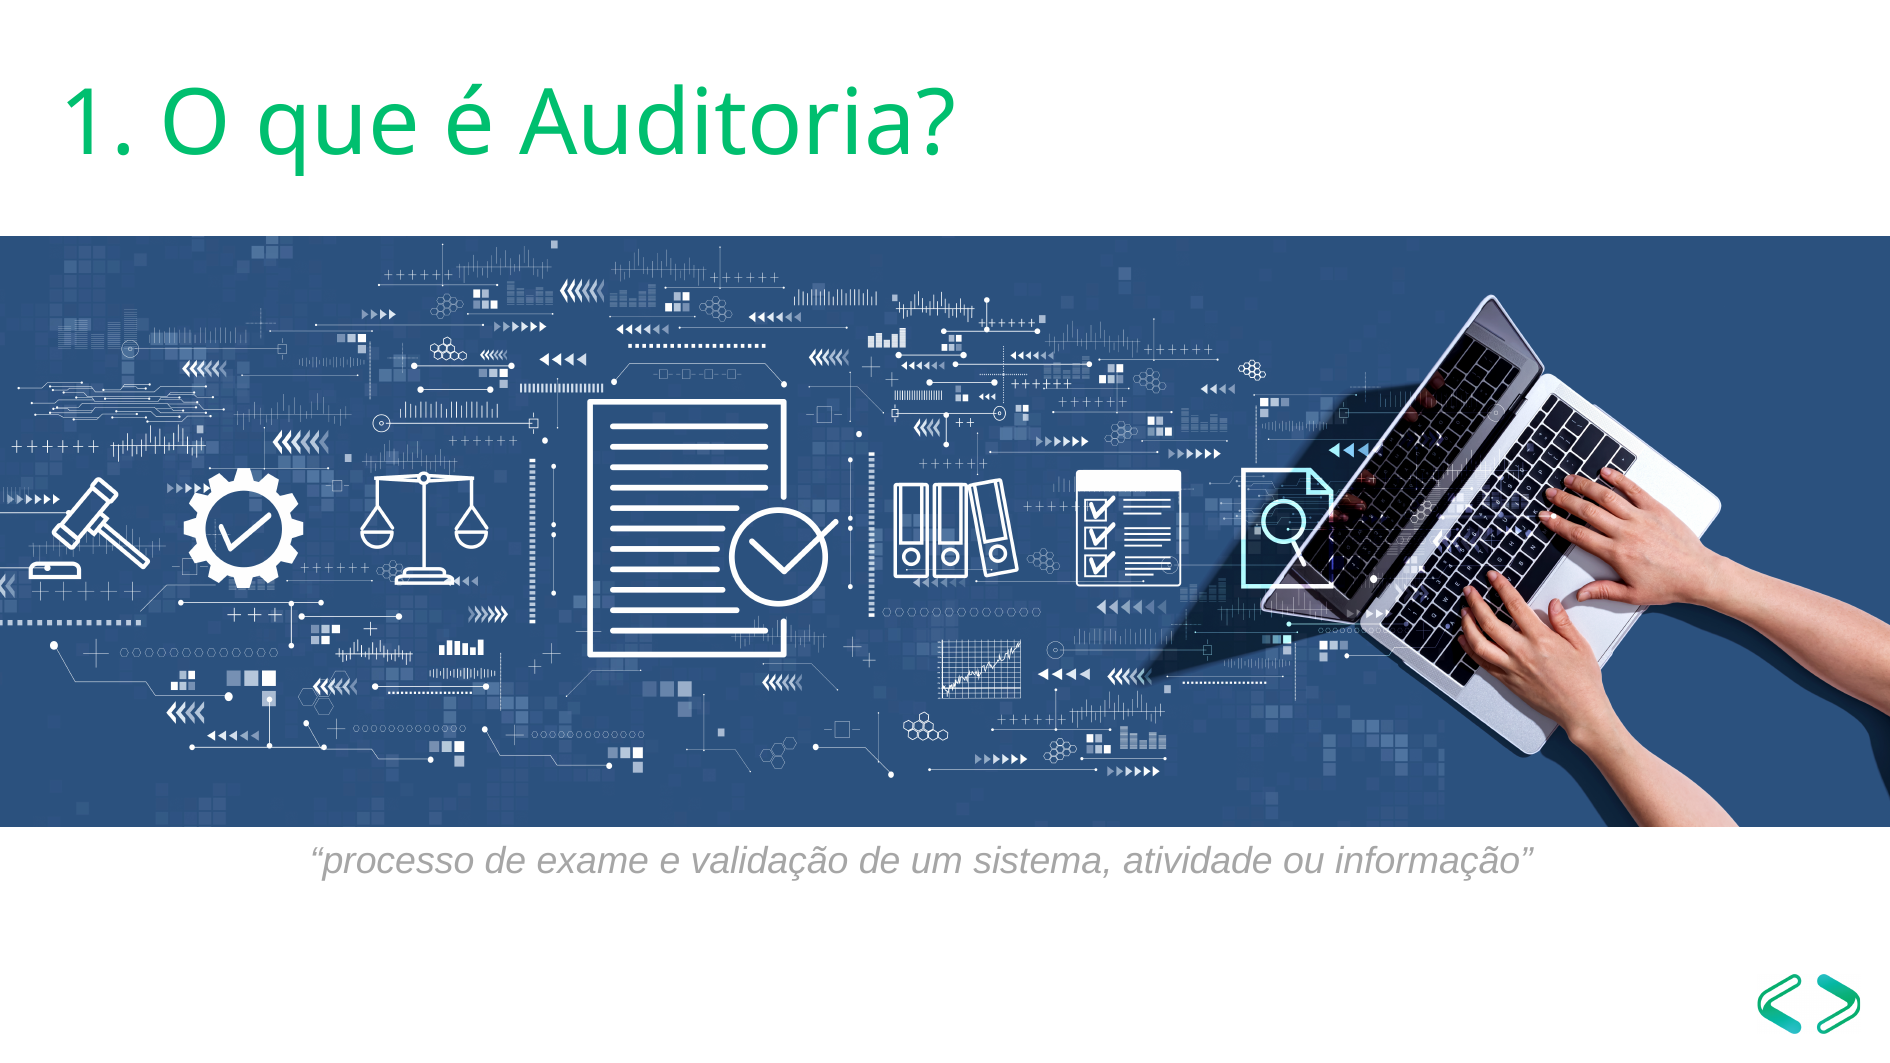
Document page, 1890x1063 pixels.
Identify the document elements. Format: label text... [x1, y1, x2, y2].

title 1. O que é Auditoria? [59, 59, 1831, 178]
picture [0, 236, 1890, 827]
text_box “processo de exame e validação de um sistema, atividade ou informação” [295, 838, 1665, 888]
